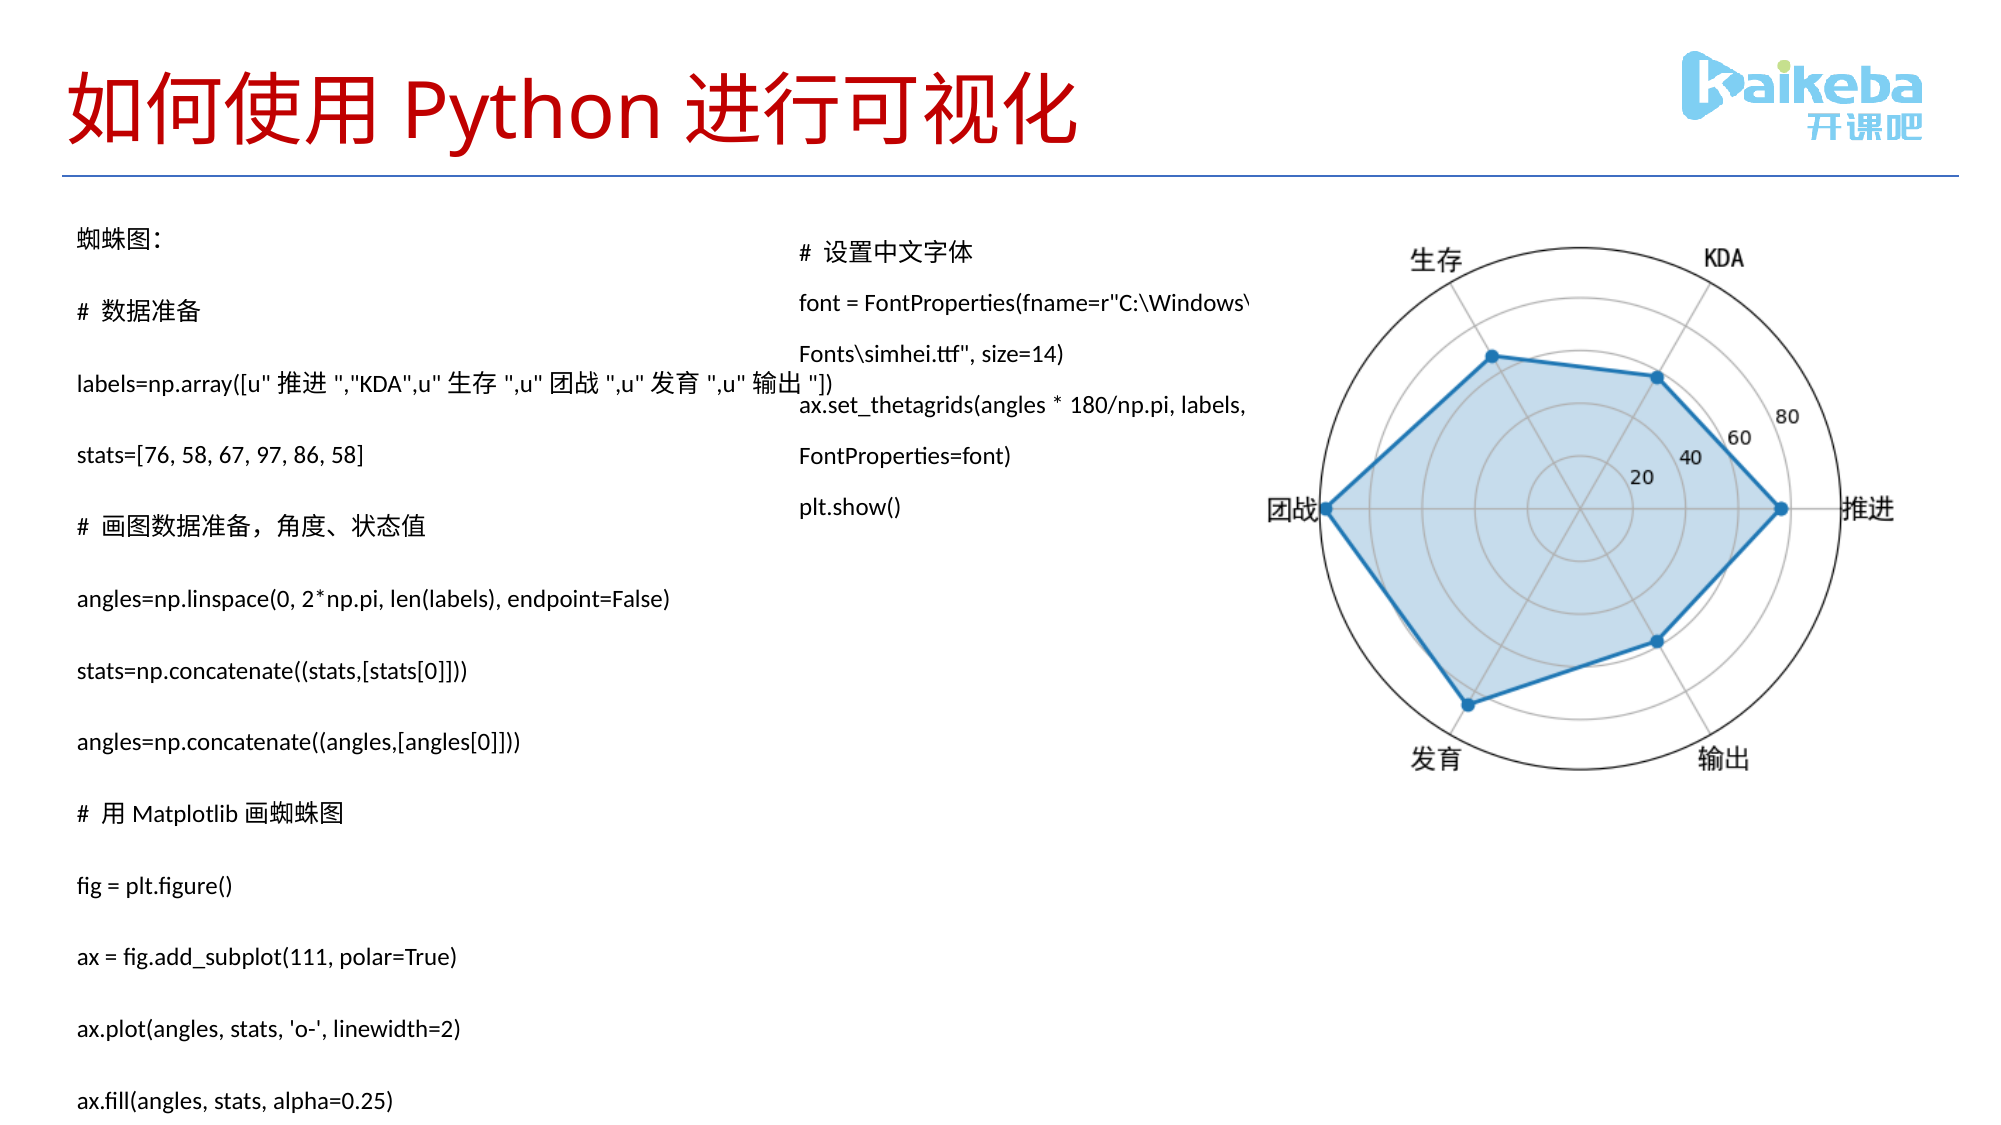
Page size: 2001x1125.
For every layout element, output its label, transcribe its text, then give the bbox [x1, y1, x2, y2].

text_box # 设置中文字体 font = FontProperties(fname=r"C:\Windows\Fonts\simhei.ttf", size=14) ax.set_thetagrids(angles * 180/np.pi, labels, FontProperties=font) plt.show() [791, 207, 1309, 528]
picture [1249, 226, 1912, 809]
title 如何使用Python进行可视化 [57, 59, 1728, 167]
text_box 蜘蛛图： # 数据准备 labels=np.array([u"推进","KDA",u"生存",u"团战",u"发育",u"输出"]) stats=[76, 58, 67, 97, 86, 58] # 画图数据准备，角度、状态值 angles=np.linspace(0, 2*np.pi, len(labels), endpoint=False) stats=np.concatenate((stats,[stats[0]])) angles=np.concatenate((angles,[angles[0]])) # 用Matplotlib画蜘蛛图 fig = plt.figure() ax = fig.add_subplot(111, polar=True) ax.plot(angles, stats, 'o-', linewidth=2) ax.fill(angles, stats, alpha=0.25) [69, 195, 1129, 1125]
